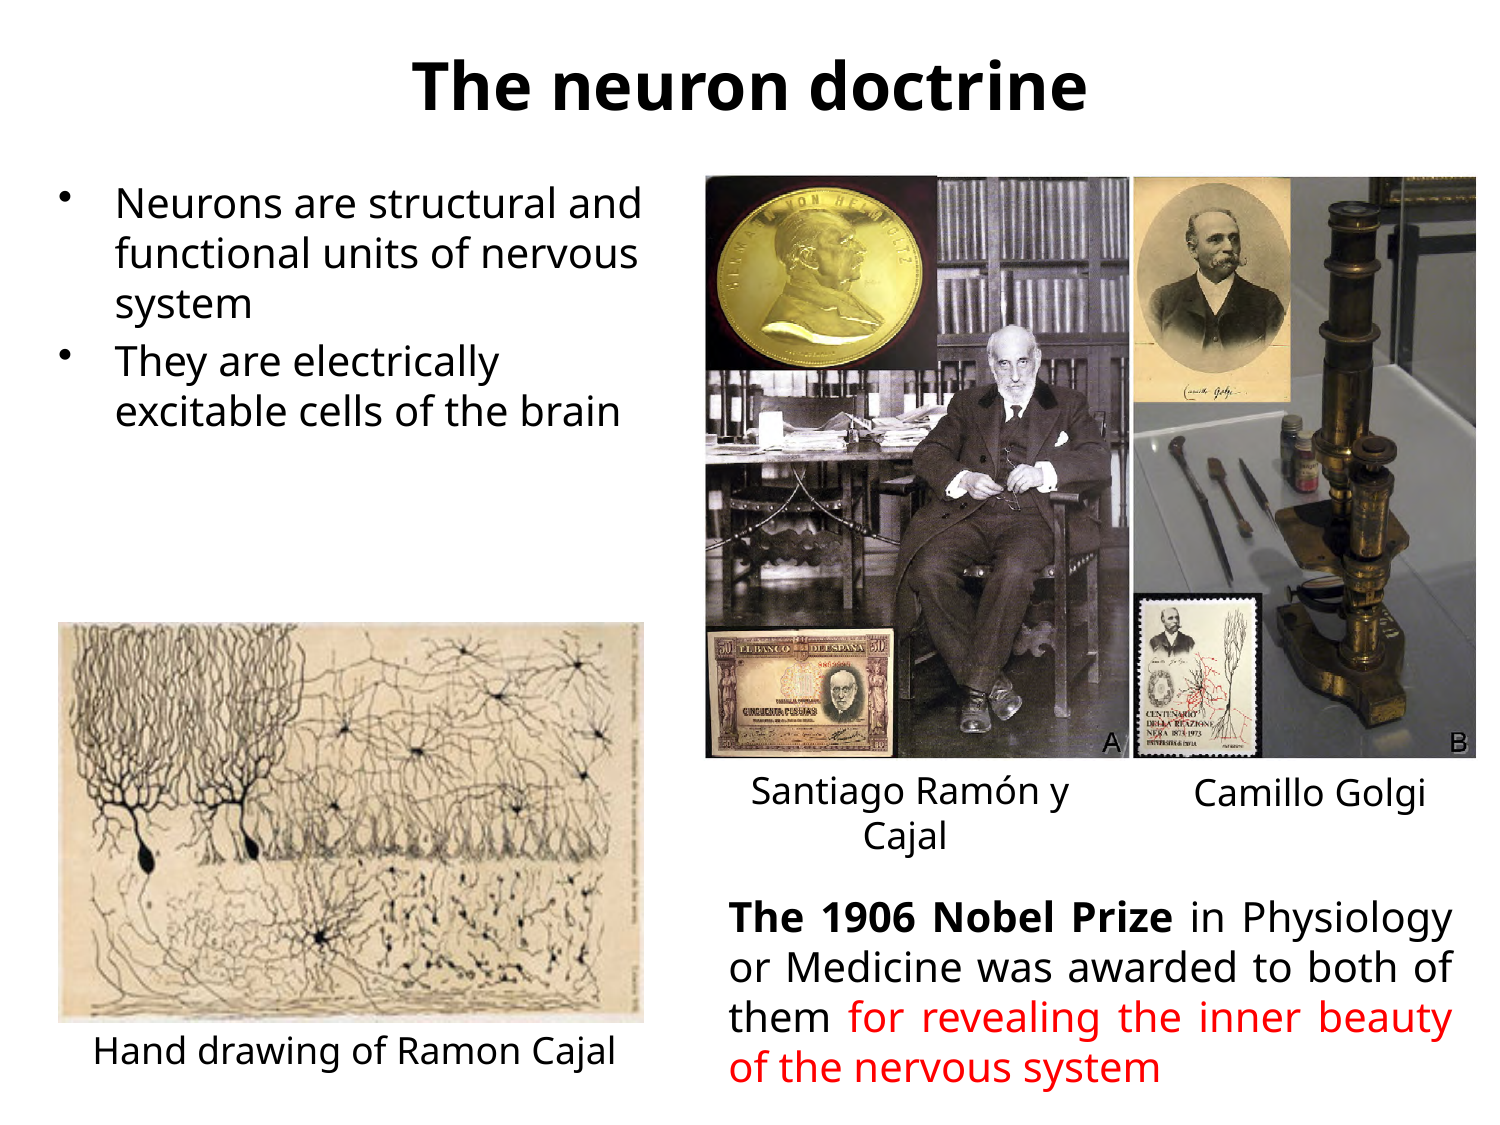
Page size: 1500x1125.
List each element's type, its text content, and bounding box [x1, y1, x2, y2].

list Neurons are structural and functional units of nervous system They are electrically excitable cells of the brain [43, 169, 693, 468]
text_box Camillo Golgi [1178, 768, 1452, 822]
text_box The 1906 Nobel Prize in Physiology or Medicine was awarded to both of them for revealing the inner beauty of the nervous system [713, 882, 1468, 1098]
text_box Hand drawing of Ramon Cajal [77, 1030, 632, 1080]
picture [702, 172, 1479, 761]
text_box Santiago Ramón y Cajal [703, 767, 1117, 865]
title The neuron doctrine [112, 26, 1388, 141]
picture [58, 622, 645, 1023]
